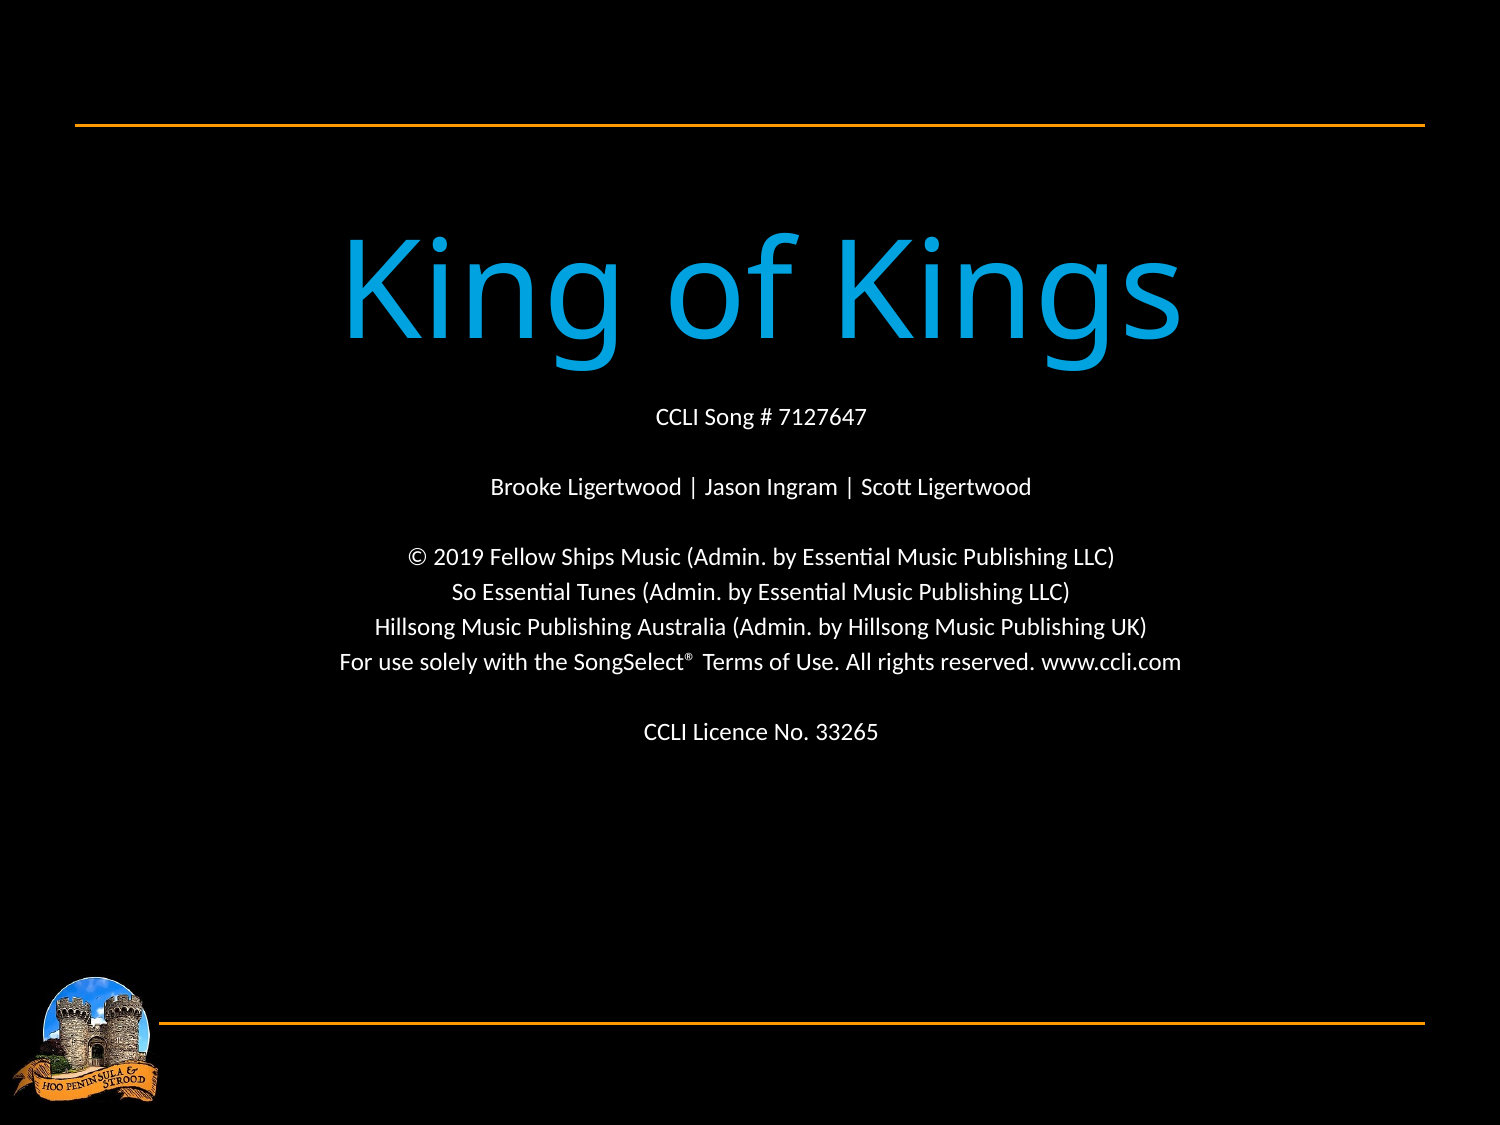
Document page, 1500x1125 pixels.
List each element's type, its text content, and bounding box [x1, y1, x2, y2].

picture [11, 975, 160, 1103]
subtitle King of Kings CCLI Song # 7127647 Brooke Ligertwood | Jason Ingram | Scott Ligertwood © 2019 Fellow Ships Music (Admin. by Essential Music Publishing LLC) So Essential Tunes (Admin. by Essential Music Publishing LLC) Hillsong Music Publishing Australia (Admin. by Hillsong Music Publishing UK) For use solely with the SongSelect® Terms of Use. All rights reserved. www.ccli.com CCLI Licence No. 33265 [53, 30, 1471, 1094]
